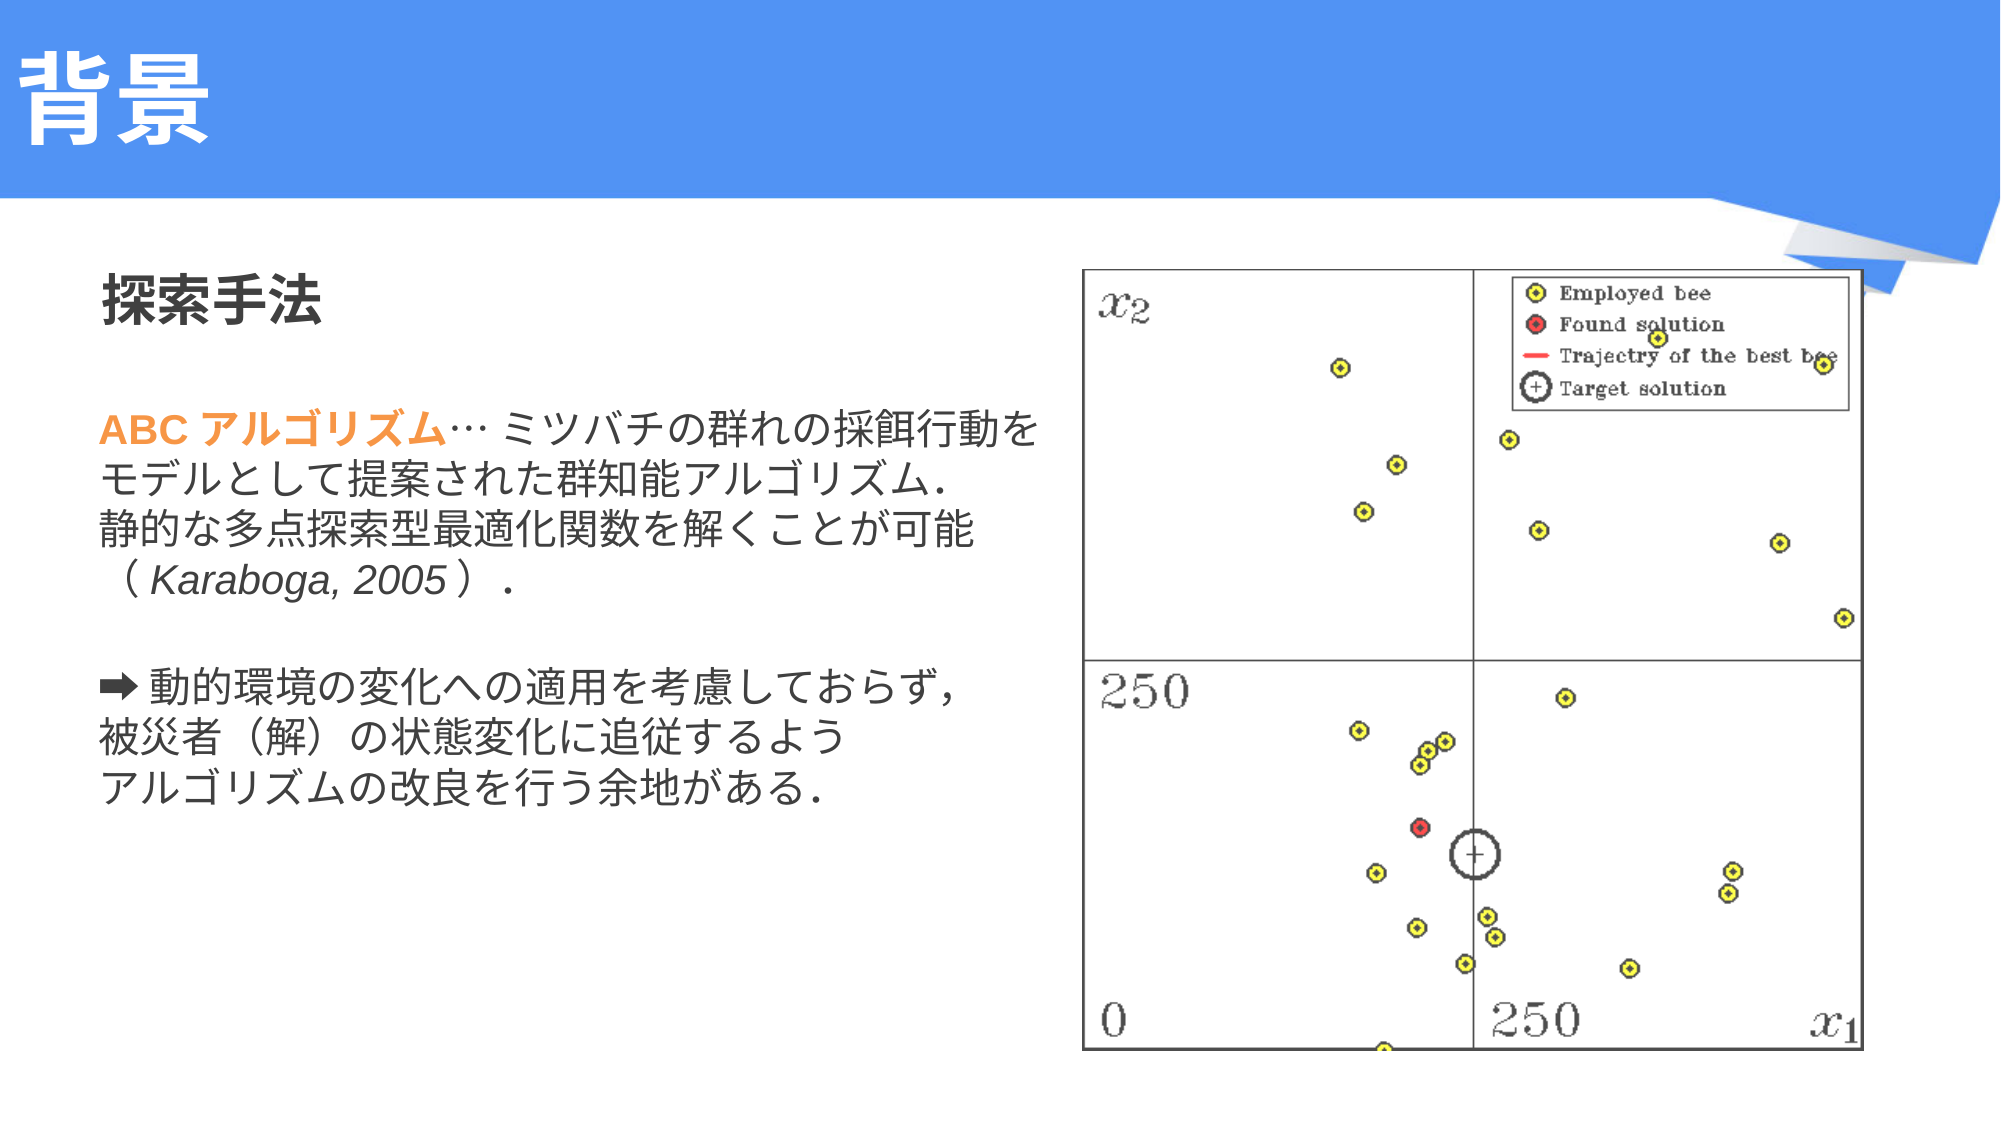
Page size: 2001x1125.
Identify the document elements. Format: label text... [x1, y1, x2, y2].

title 背景 [0, 0, 2000, 194]
list ABCアルゴリズム… ミツバチの群れの採餌行動をモデルとして提案された群知能アルゴリズム． 静的な多点探索型最適化関数を解くことが可能 （Karaboga, 2005）． ➡動的環境の変化への適用を考慮しておらず， 被災者（解）の状態変化に追従するよう アルゴリズムの改良を行う余地がある． [33, 395, 1076, 1051]
picture [0, 0, 2001, 1125]
list 探索手法 [86, 247, 1945, 349]
